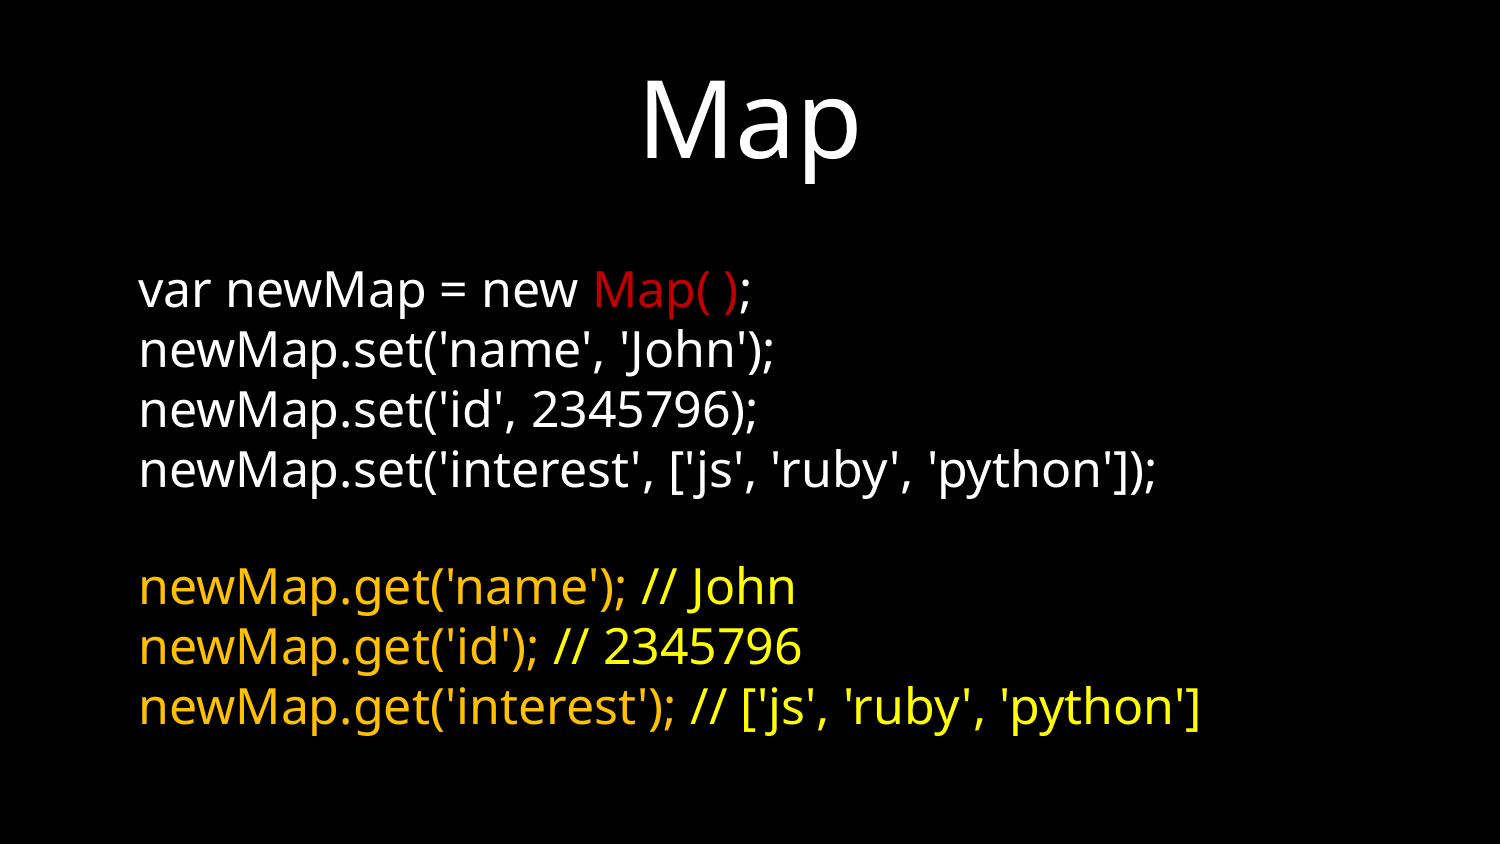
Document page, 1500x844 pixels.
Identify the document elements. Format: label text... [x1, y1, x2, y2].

title Map [109, 21, 1391, 209]
list var newMap = new Map( ); newMap.set('name', 'John'); newMap.set('id', 2345796); newMap.set('interest', ['js', 'ruby', 'python']); newMap.get('name'); // John newMap.get('id'); // 2345796 newMap.get('interest'); // ['js', 'ruby', 'python'] [109, 224, 1391, 768]
